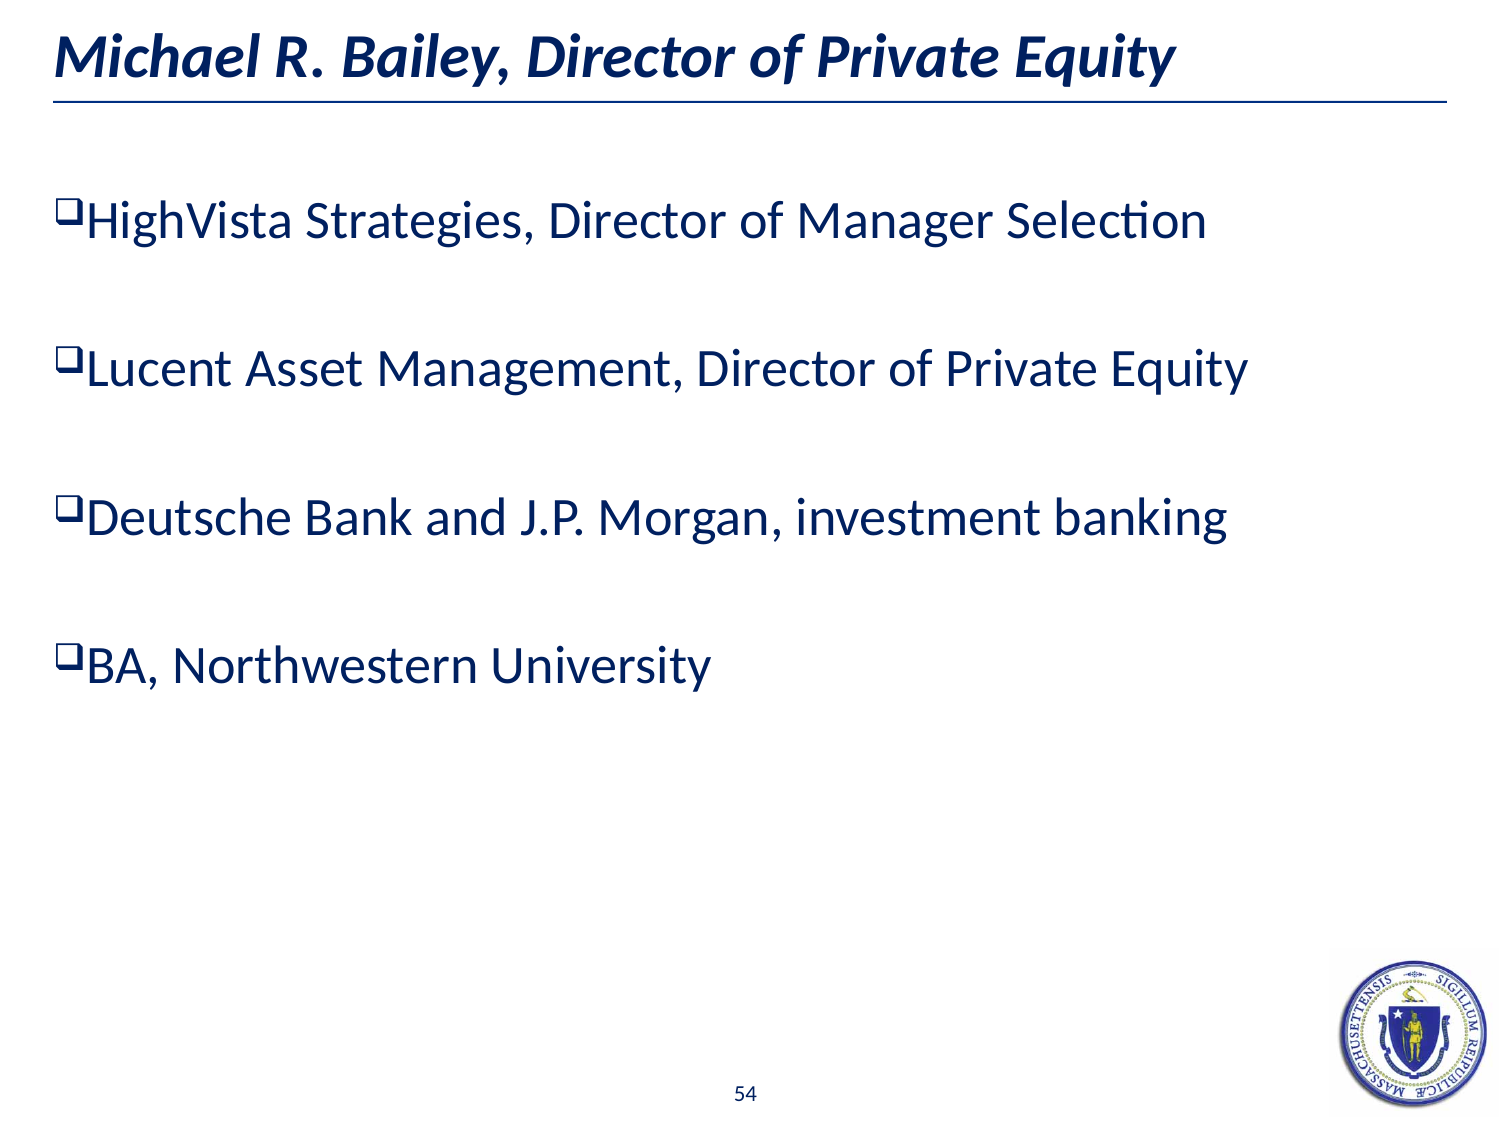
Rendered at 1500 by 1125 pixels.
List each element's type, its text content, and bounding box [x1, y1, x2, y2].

list HighVista Strategies, Director of Manager Selection Lucent Asset Management, Director of Private Equity Deutsche Bank and J.P. Morgan, investment banking BA, Northwestern University [53, 184, 1447, 1071]
title Michael R. Bailey, Director of Private Equity [53, 20, 1447, 91]
picture [1329, 948, 1499, 1117]
